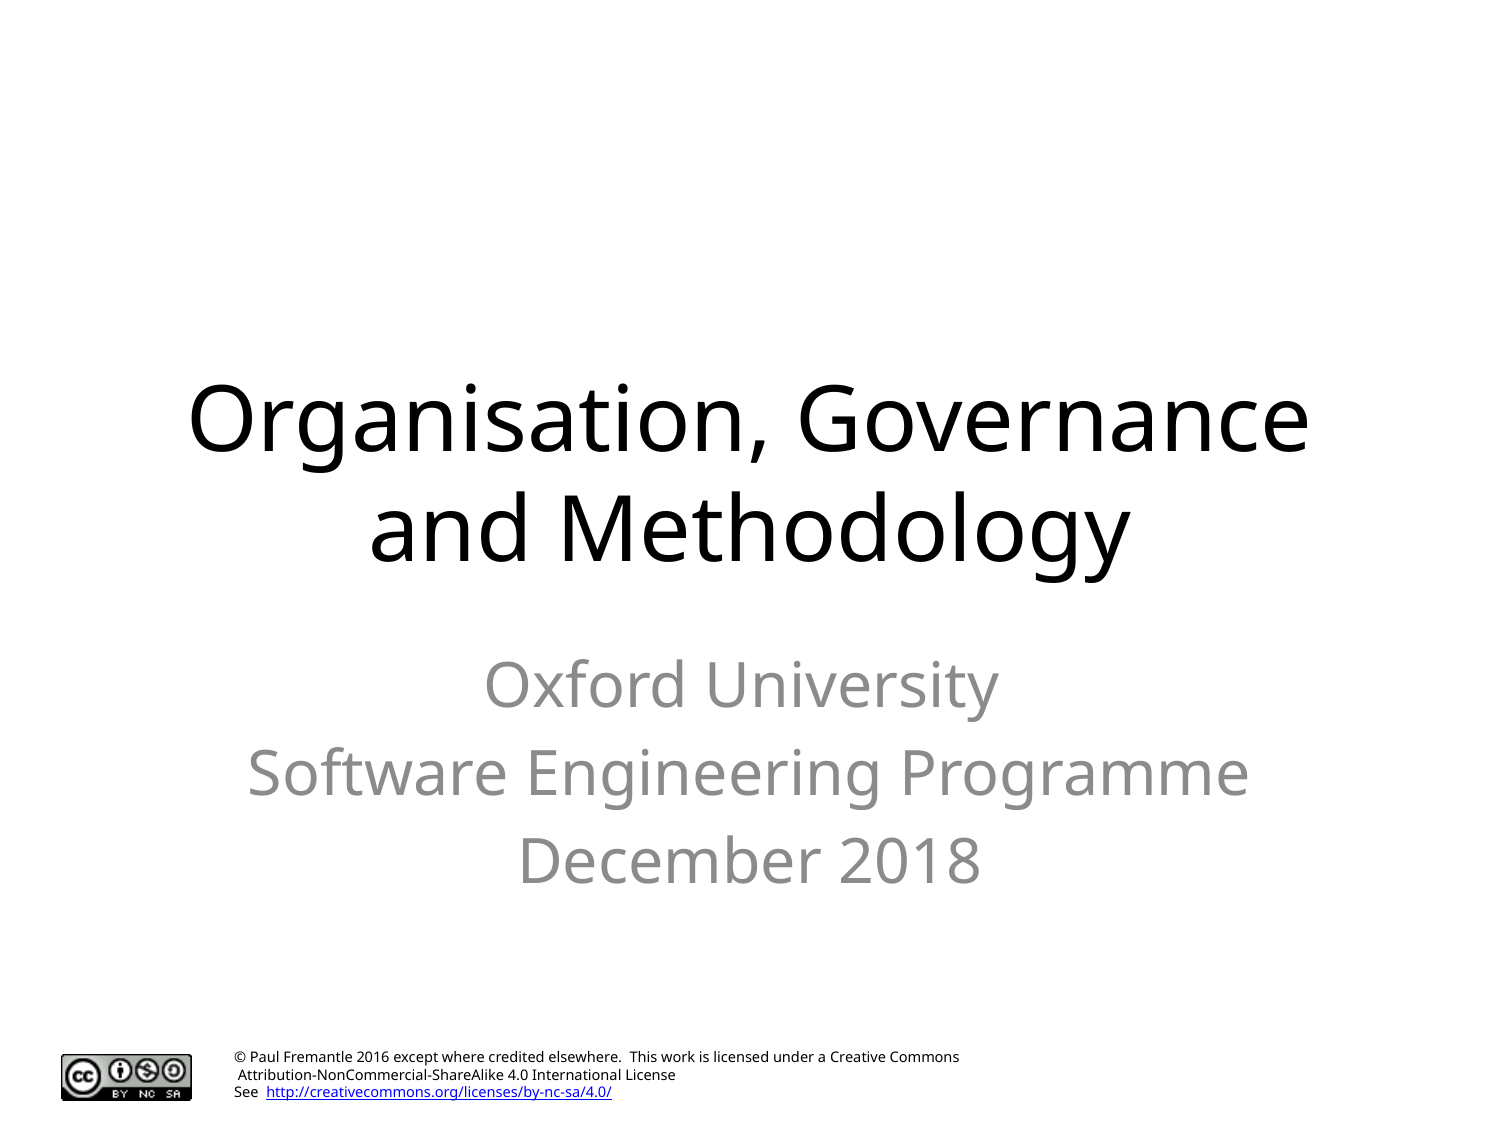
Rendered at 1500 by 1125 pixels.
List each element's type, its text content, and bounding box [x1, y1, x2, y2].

picture [61, 1054, 192, 1101]
subtitle Oxford University Software Engineering Programme December 2018 [225, 637, 1275, 925]
title Organisation, Governance and Methodology [112, 349, 1388, 591]
